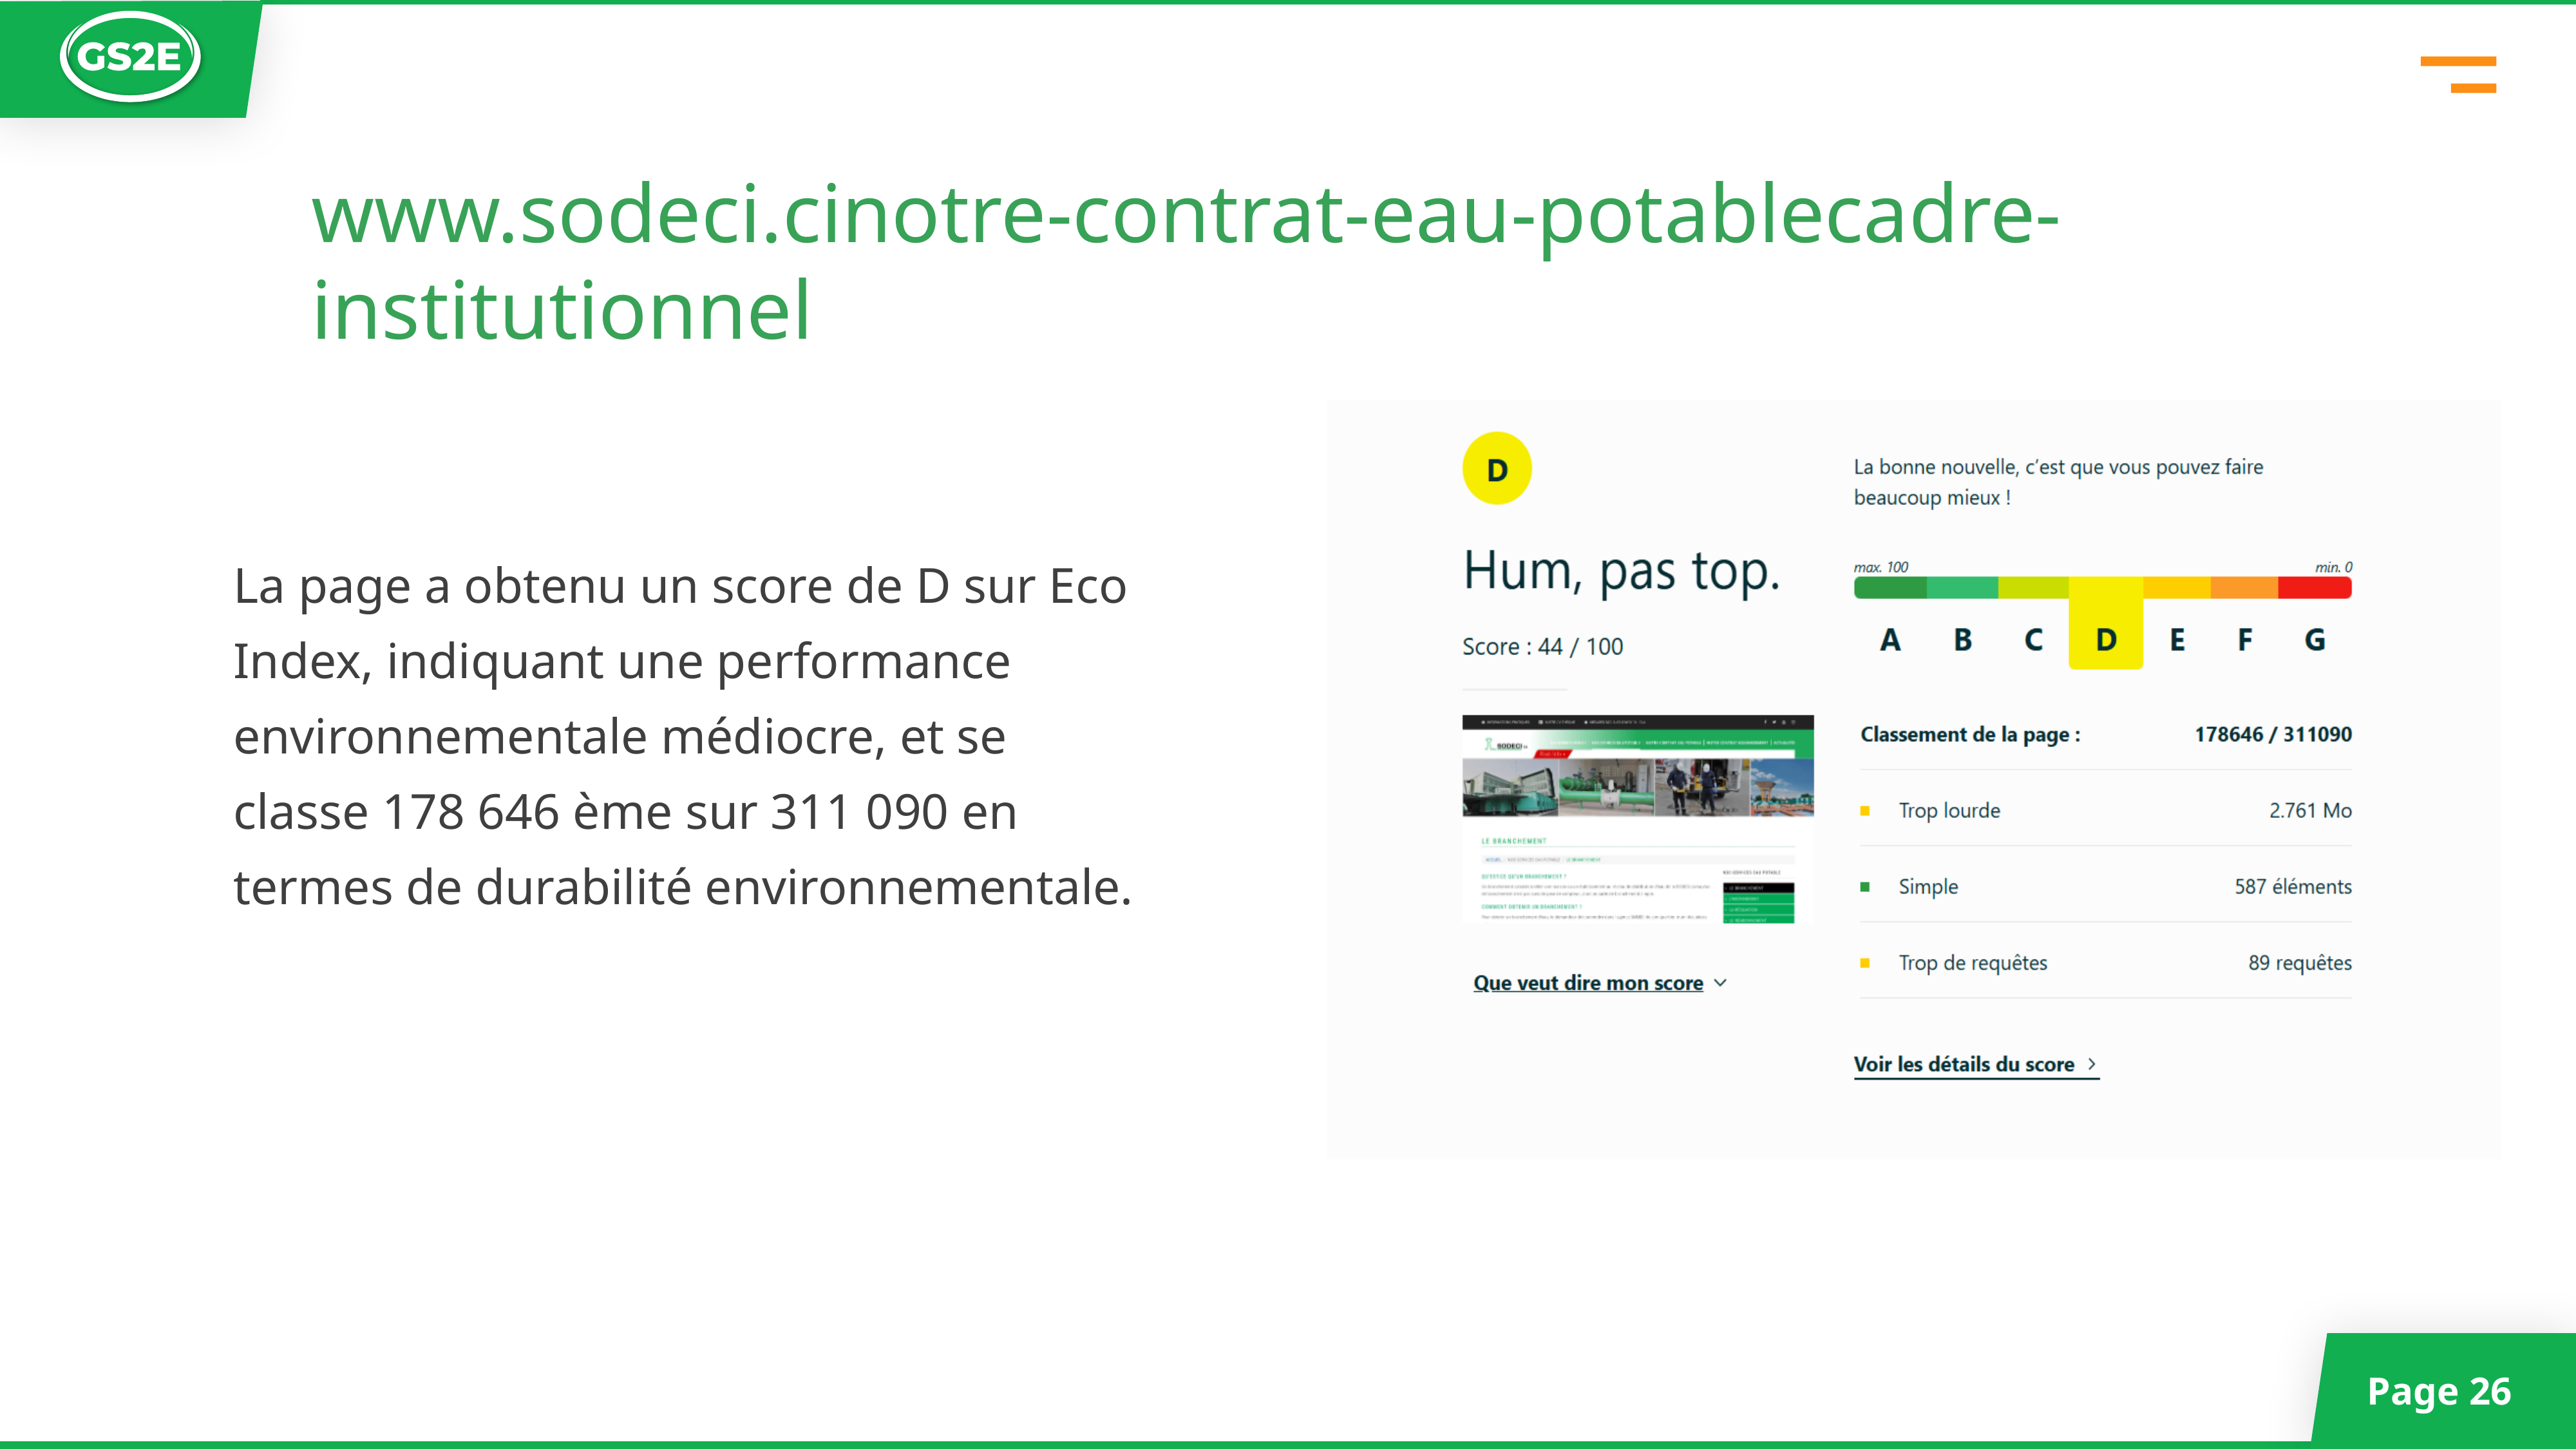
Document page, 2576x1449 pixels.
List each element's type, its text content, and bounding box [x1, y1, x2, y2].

text_box La page a obtenu un score de D sur Eco Index, indiquant une performance environnementale médiocre, et se classe 178 646 ème sur 311 090 en termes de durabilité environnementale. [233, 537, 1141, 914]
text_box www.sodeci.cinotre-contrat-eau-potablecadre-institutionnel [301, 156, 2177, 360]
picture [1327, 400, 2501, 1159]
